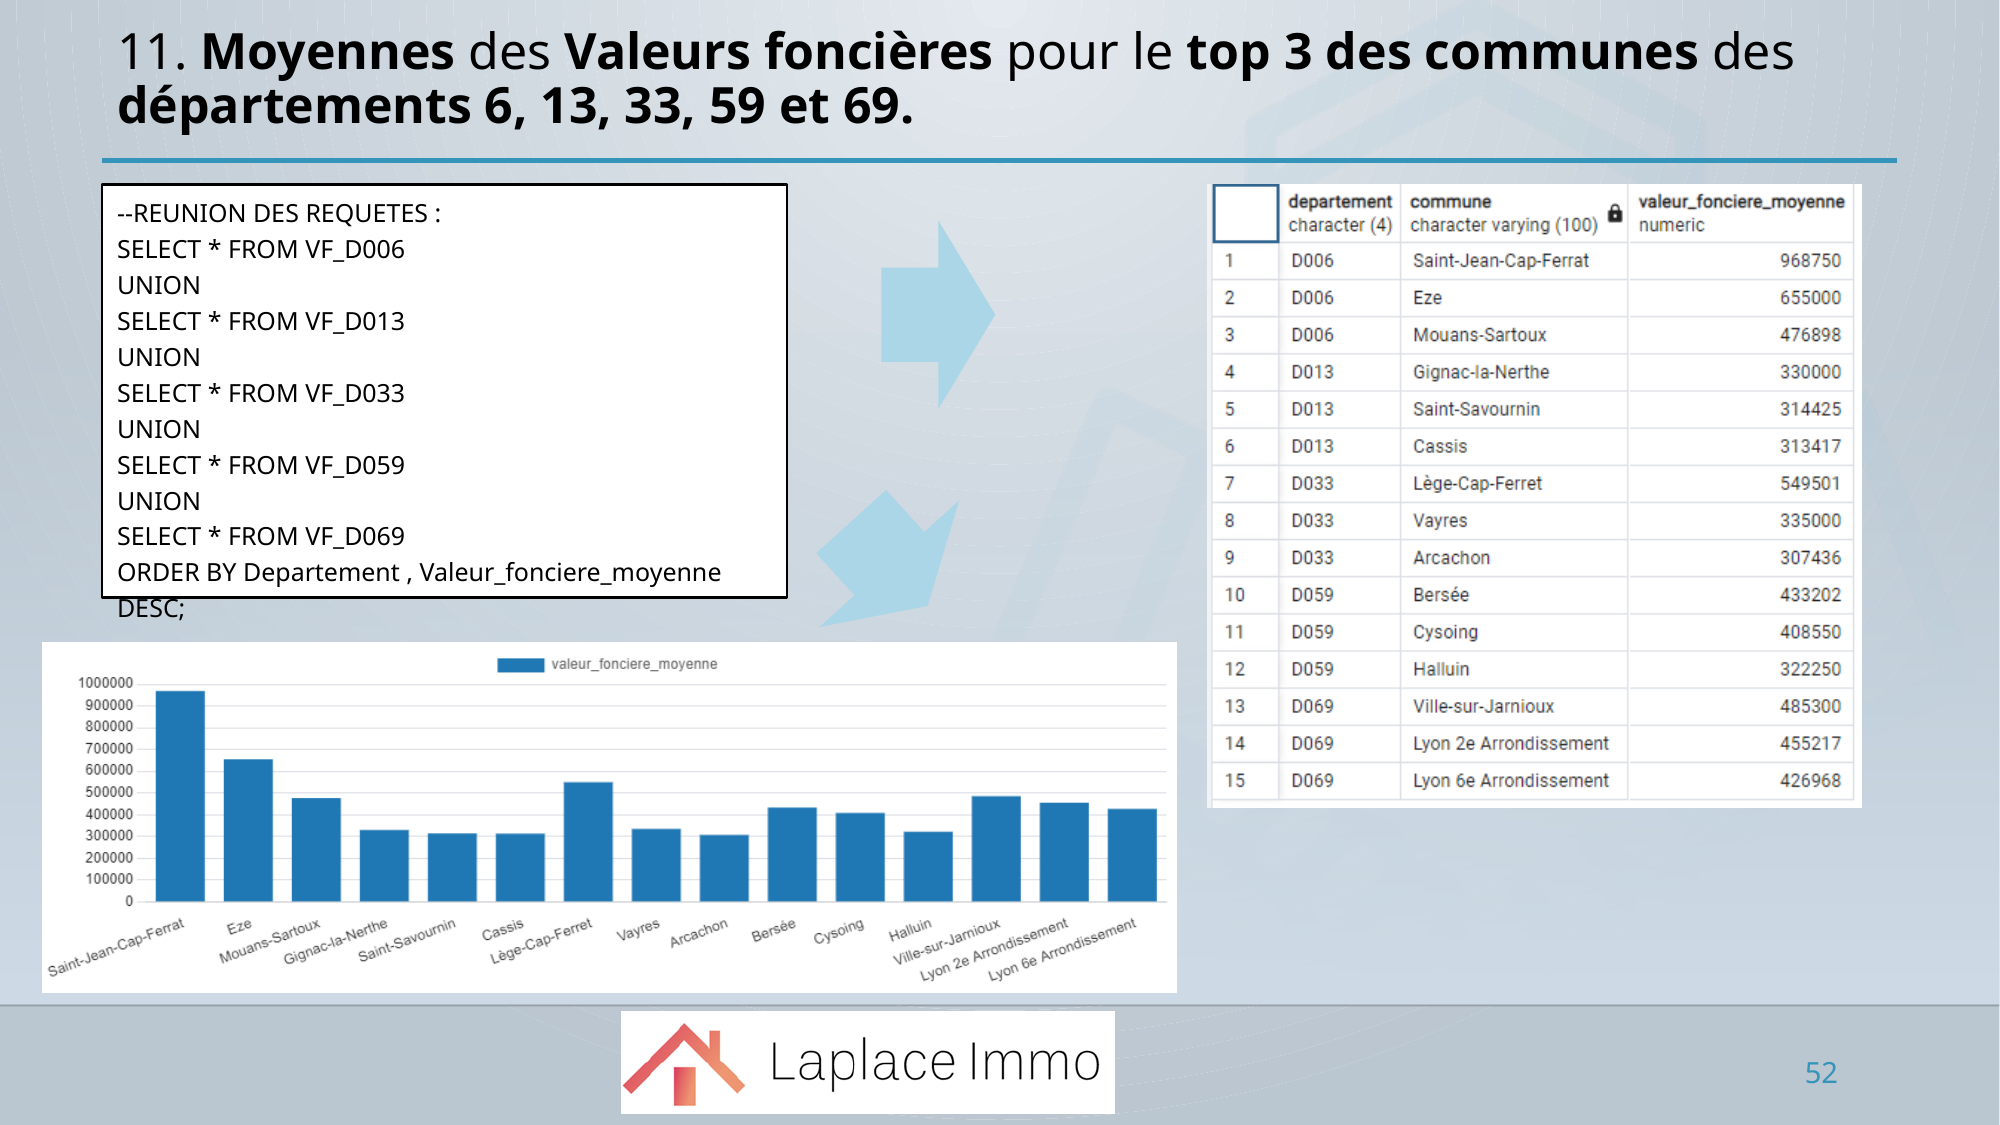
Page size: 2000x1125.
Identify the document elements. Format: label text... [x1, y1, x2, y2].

text_box [816, 489, 960, 627]
picture [621, 1011, 1115, 1114]
title 11. Moyennes des Valeurs foncières pour le top 3 des communes des départements 6, 13, 33, 59 et 69. [101, 11, 1898, 149]
text_box [881, 220, 996, 409]
picture [1206, 184, 1862, 808]
text_box --REUNION DES REQUETES : SELECT * FROM VF_D006 UNION SELECT * FROM VF_D013 UNION SELECT * FROM VF_D033 UNION SELECT * FROM VF_D059 UNION SELECT * FROM VF_D069 ORDER BY Departement , Valeur_fonciere_moyenne DESC; [101, 183, 788, 599]
slide_number 52 [1720, 1046, 1854, 1114]
picture [42, 642, 1177, 994]
